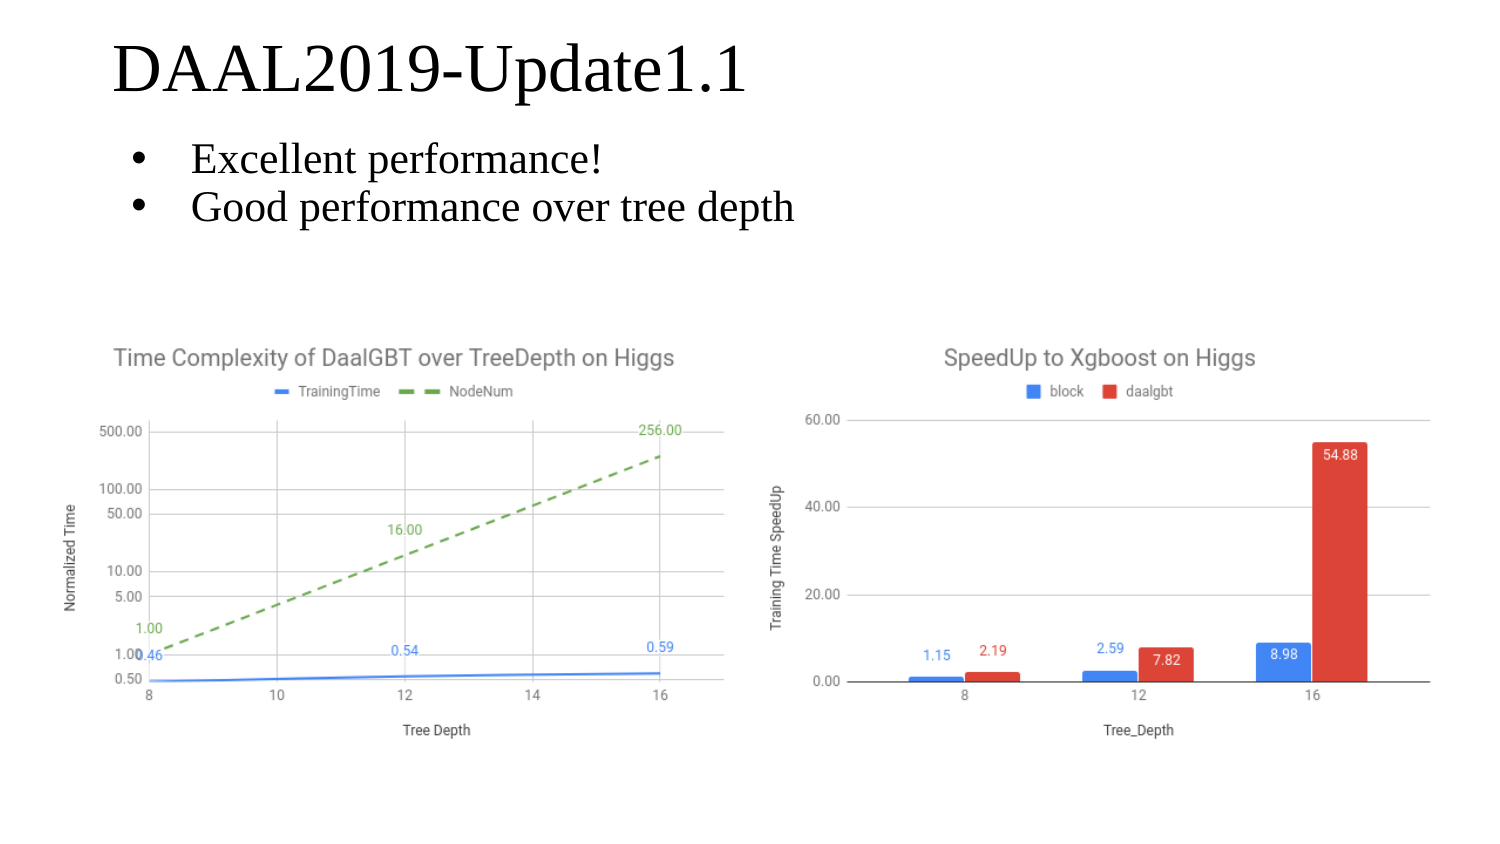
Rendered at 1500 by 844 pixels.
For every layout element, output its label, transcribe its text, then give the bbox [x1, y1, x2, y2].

title DAAL2019-Update1.1 [101, 19, 1396, 120]
picture [41, 325, 746, 761]
list Excellent performance! Good performance over tree depth [104, 130, 1399, 324]
picture [747, 325, 1452, 761]
